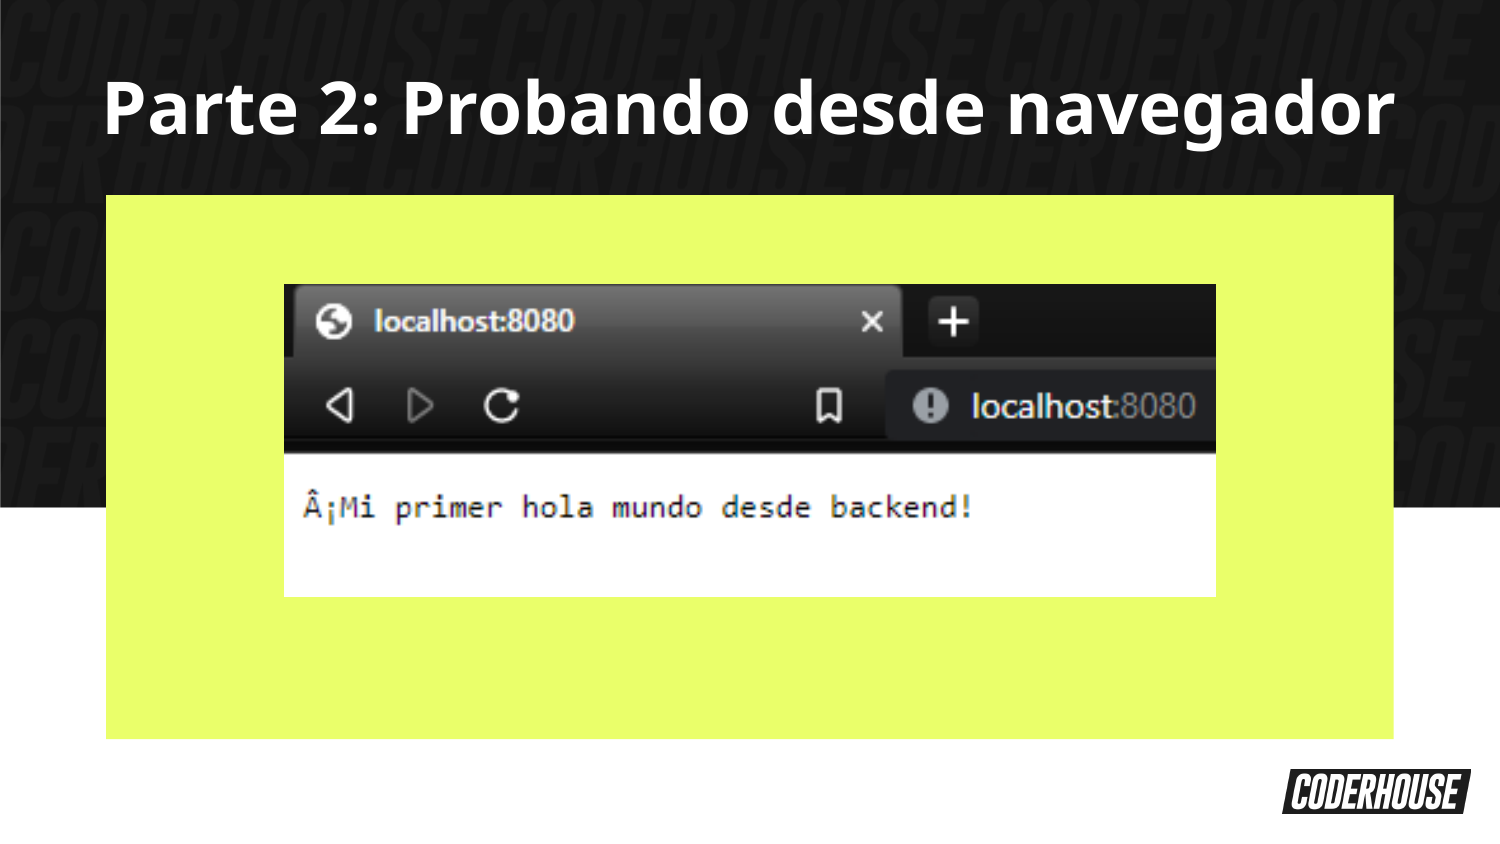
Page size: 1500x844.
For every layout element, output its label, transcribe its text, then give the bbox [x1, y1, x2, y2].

picture [0, 0, 1500, 844]
text_box [106, 195, 1394, 740]
text_box Parte 2: Probando desde navegador [71, 56, 1429, 166]
